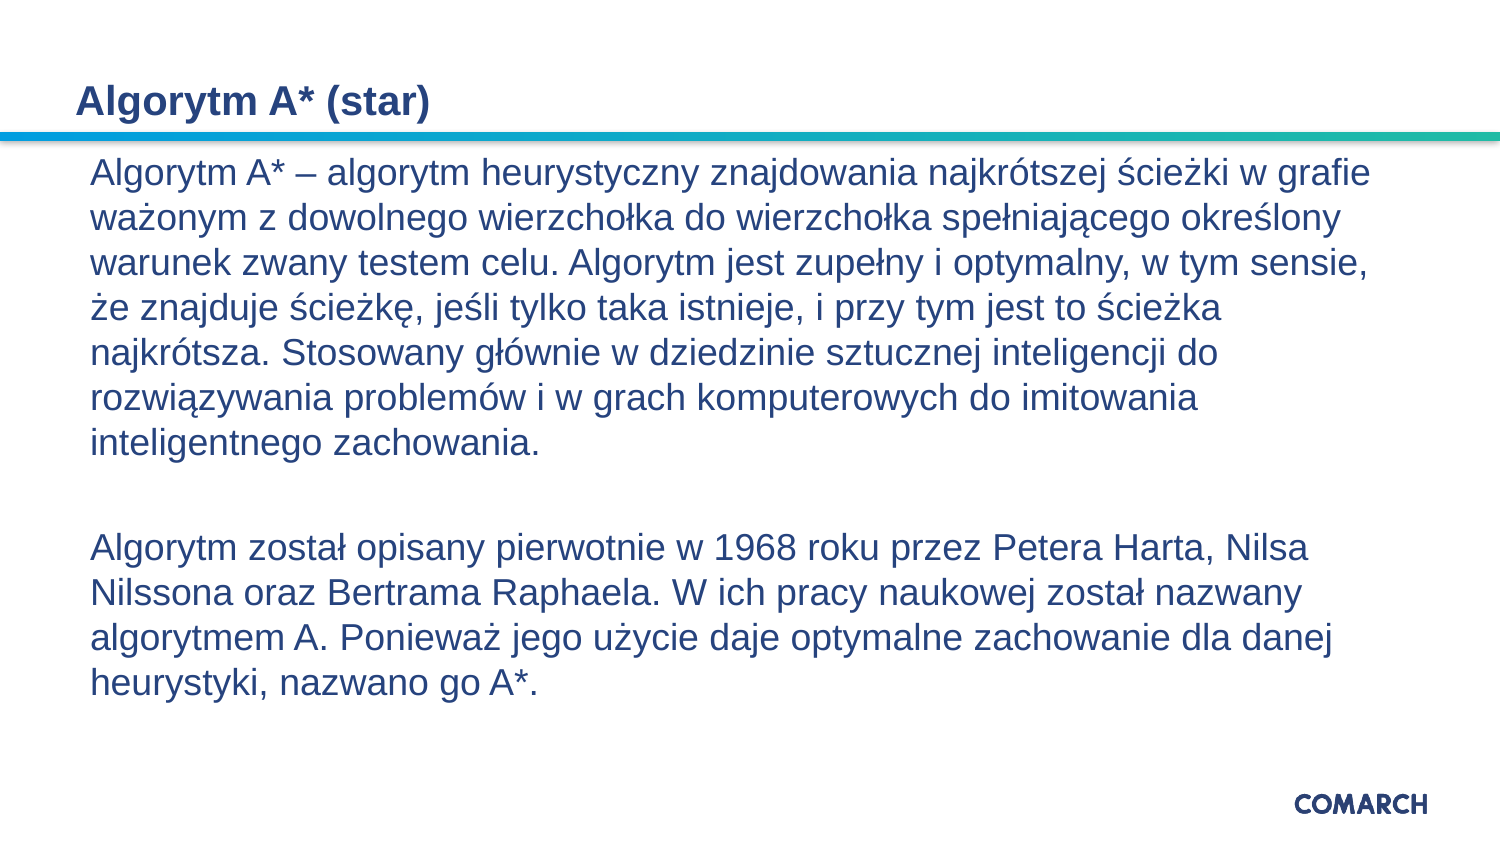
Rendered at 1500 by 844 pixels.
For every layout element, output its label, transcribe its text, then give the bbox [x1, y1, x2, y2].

picture [1294, 793, 1427, 814]
list Algorytm A* (star) [75, 17, 1427, 132]
list Algorytm A* – algorytm heurystyczny znajdowania najkrótszej ścieżki w grafie ważonym z dowolnego wierzchołka do wierzchołka spełniającego określony warunek zwany testem celu. Algorytm jest zupełny i optymalny, w tym sensie, że znajduje ścieżkę, jeśli tylko taka istnieje, i przy tym jest to ścieżka najkrótsza. Stosowany głównie w dziedzinie sztucznej inteligencji do rozwiązywania problemów i w grach komputerowych do imitowania inteligentnego zachowania. Algorytm został opisany pierwotnie w 1968 roku przez Petera Harta, Nilsa Nilssona oraz Bertrama Raphaela. W ich pracy naukowej został nazwany algorytmem A. Ponieważ jego użycie daje optymalne zachowanie dla danej heurystyki, nazwano go A*. [75, 140, 1427, 782]
